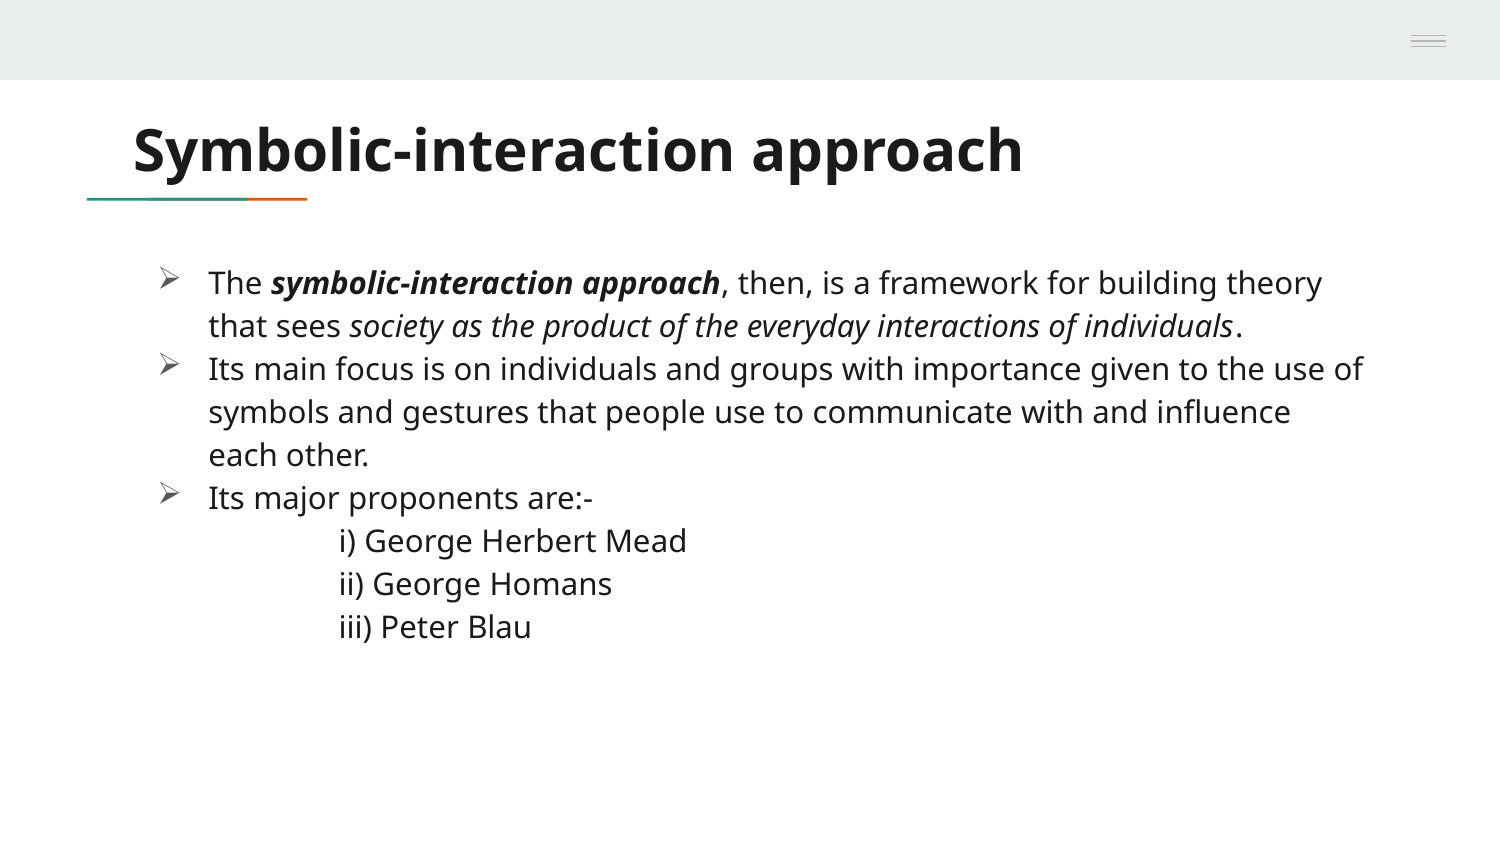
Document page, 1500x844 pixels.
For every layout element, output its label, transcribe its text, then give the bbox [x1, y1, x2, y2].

list The symbolic-interaction approach, then, is a framework for building theory that sees society as the product of the everyday interactions of individuals. Its main focus is on individuals and groups with importance given to the use of symbols and gestures that people use to communicate with and influence each other. Its major proponents are:- i) George Herbert Mead ii) George Homans iii) Peter Blau [118, 242, 1381, 719]
title Symbolic-interaction approach [118, 97, 1381, 176]
